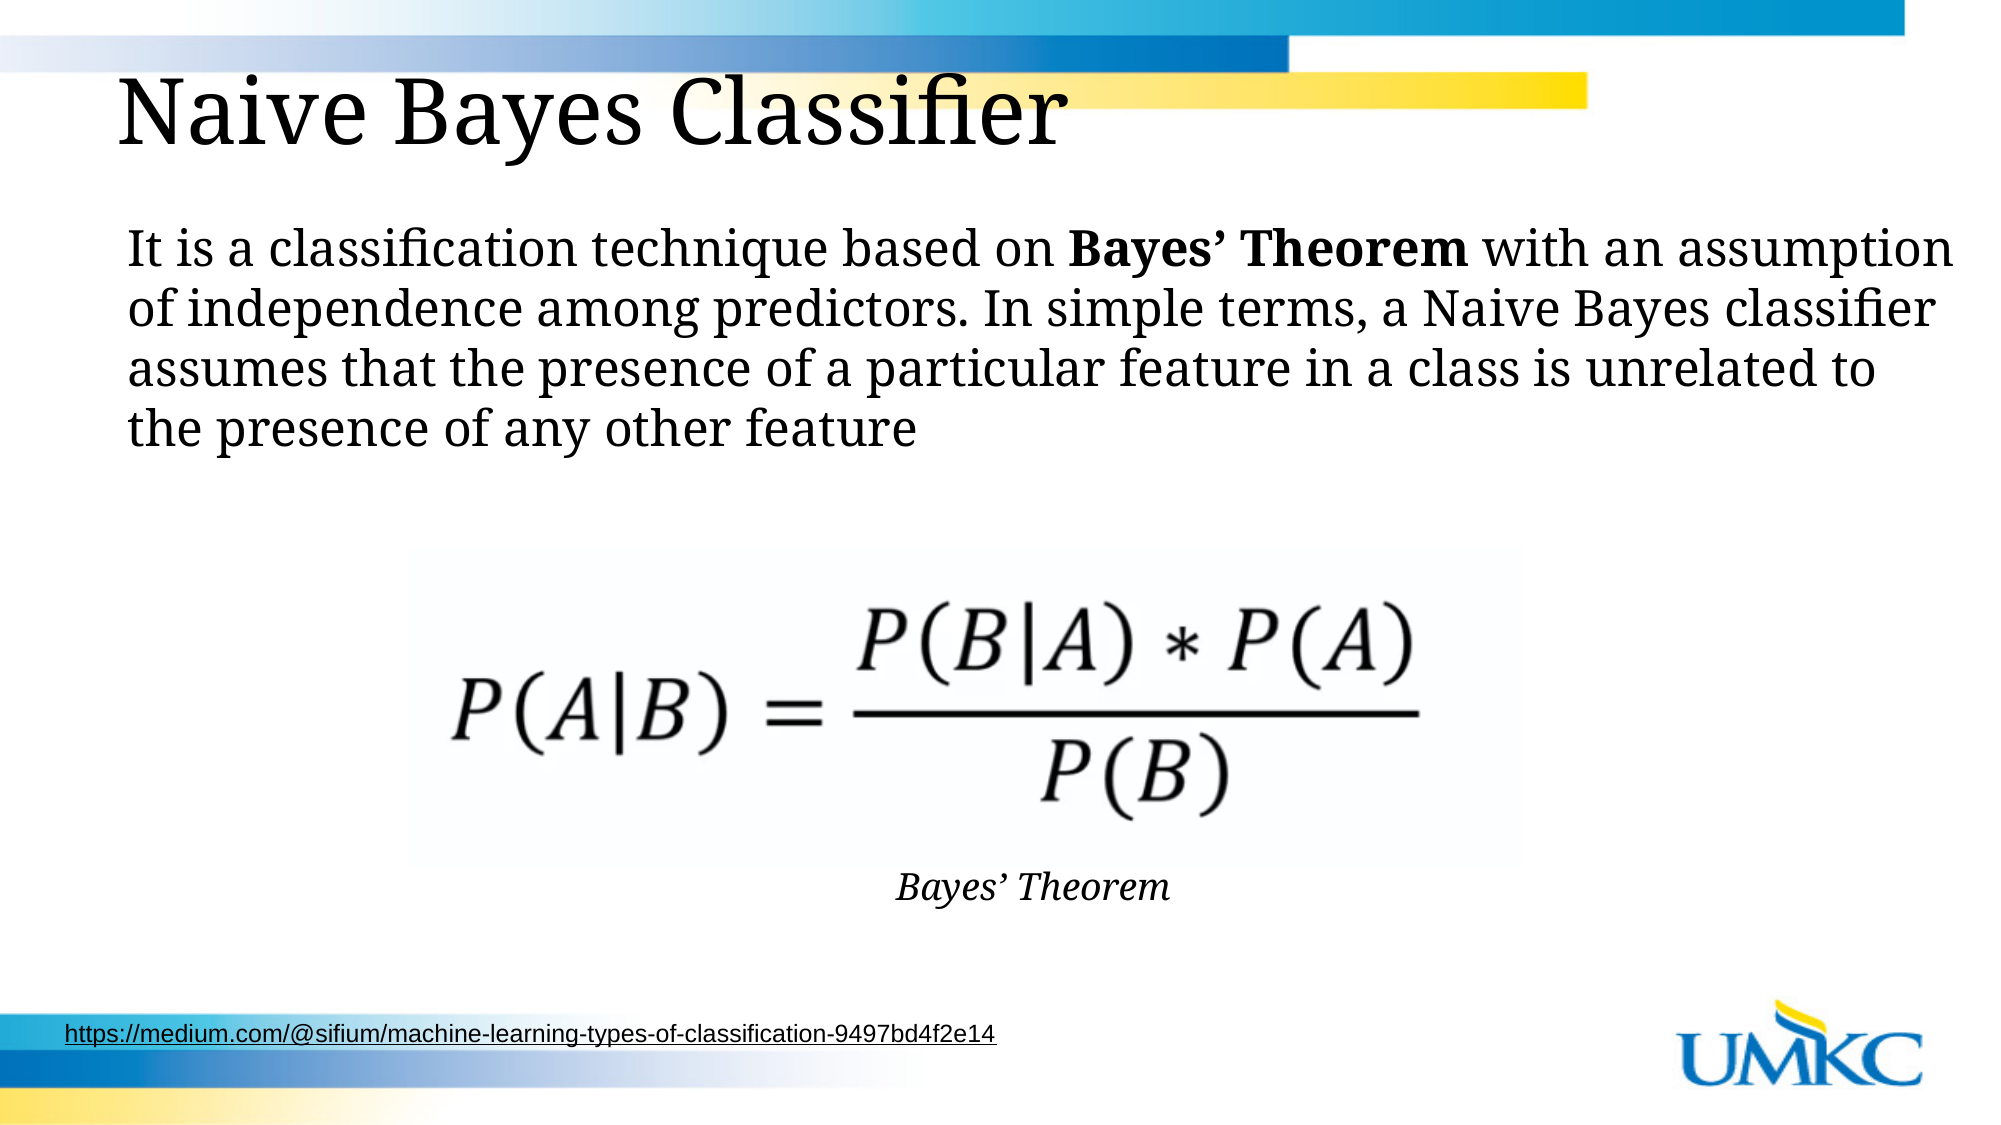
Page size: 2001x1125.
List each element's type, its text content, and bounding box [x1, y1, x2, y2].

text_box Naive Bayes Classifier [99, 45, 1900, 233]
picture [0, 0, 2001, 1125]
text_box It is a classification technique based on Bayes’ Theorem with an assumption of independence among predictors. In simple terms, a Naive Bayes classifier assumes that the presence of a particular feature in a class is unrelated to the presence of any other feature [112, 208, 1975, 464]
text_box https://medium.com/@sifium/machine-learning-types-of-classification-9497bd4f2e14 [49, 1009, 1334, 1055]
text_box Bayes’ Theorem [862, 876, 1214, 916]
